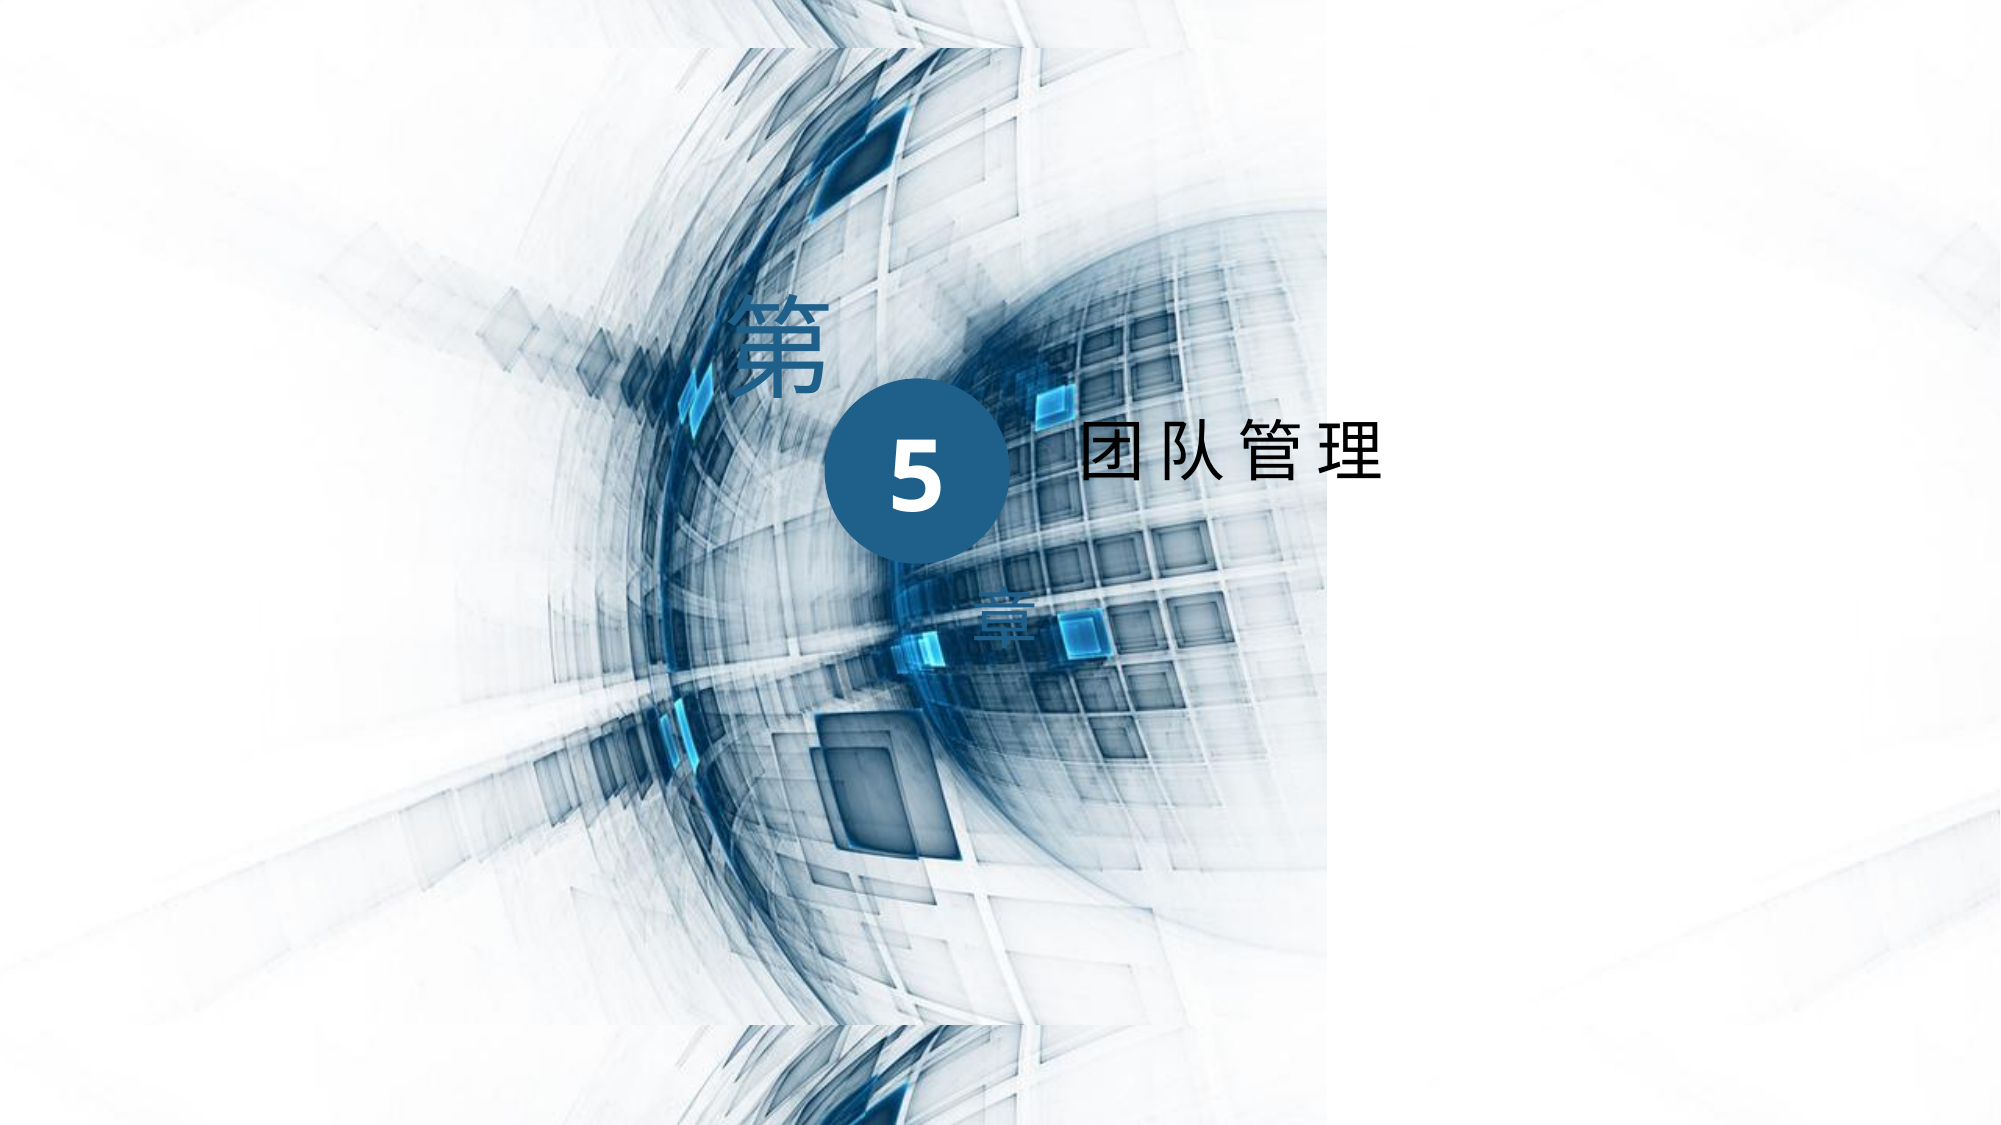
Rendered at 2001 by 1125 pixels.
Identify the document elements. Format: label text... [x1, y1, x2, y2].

text_box 章 [953, 542, 1057, 667]
text_box 5 [823, 377, 1011, 565]
text_box 团队管理 [1078, 331, 1755, 542]
text_box 第 [706, 240, 852, 409]
picture [0, 0, 2001, 1125]
text_box [1078, 542, 1772, 795]
